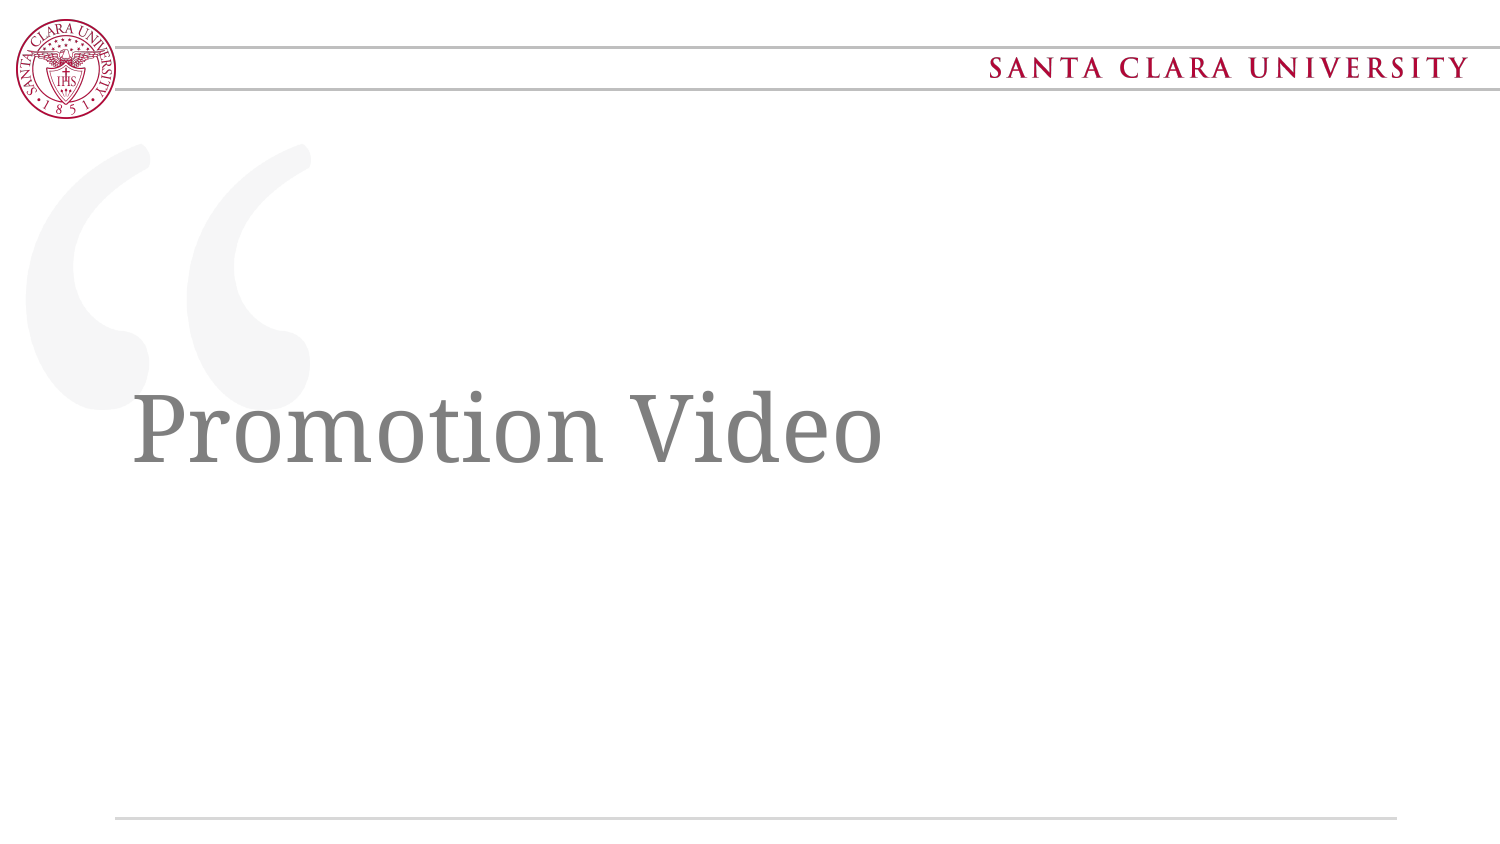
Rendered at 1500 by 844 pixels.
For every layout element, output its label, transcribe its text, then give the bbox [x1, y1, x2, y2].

title Promotion Video [119, 143, 1397, 721]
picture [990, 57, 1468, 78]
picture [16, 19, 116, 119]
